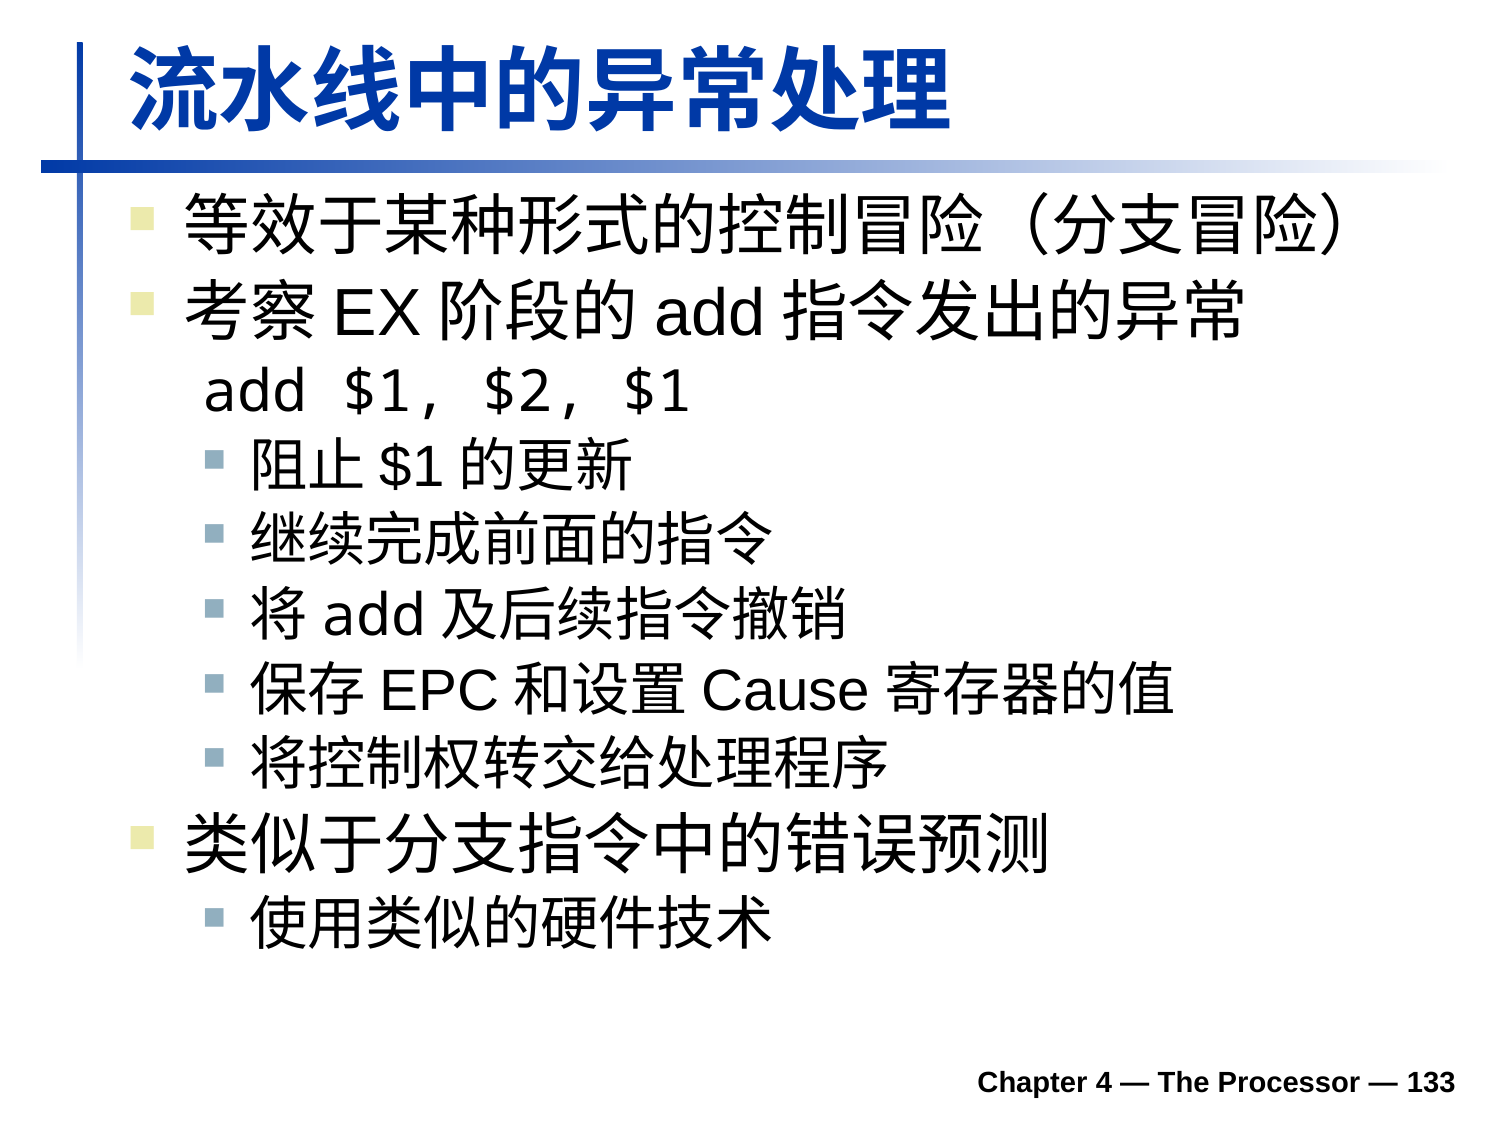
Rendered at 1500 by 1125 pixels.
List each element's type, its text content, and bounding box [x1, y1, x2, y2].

footer Chapter 4 — The Processor — 133 [277, 1046, 1471, 1106]
list 等效于某种形式的控制冒险（分支冒险） 考察EX阶段的add指令发出的异常 add $1, $2, $1 阻止$1的更新 继续完成前面的指令 将add及后续指令撤销 保存EPC和设置Cause寄存器的值 将控制权转交给处理程序 类似于分支指令中的错误预测 使用类似的硬件技术 [112, 184, 1469, 1024]
title 流水线中的异常处理 [112, 23, 1468, 149]
